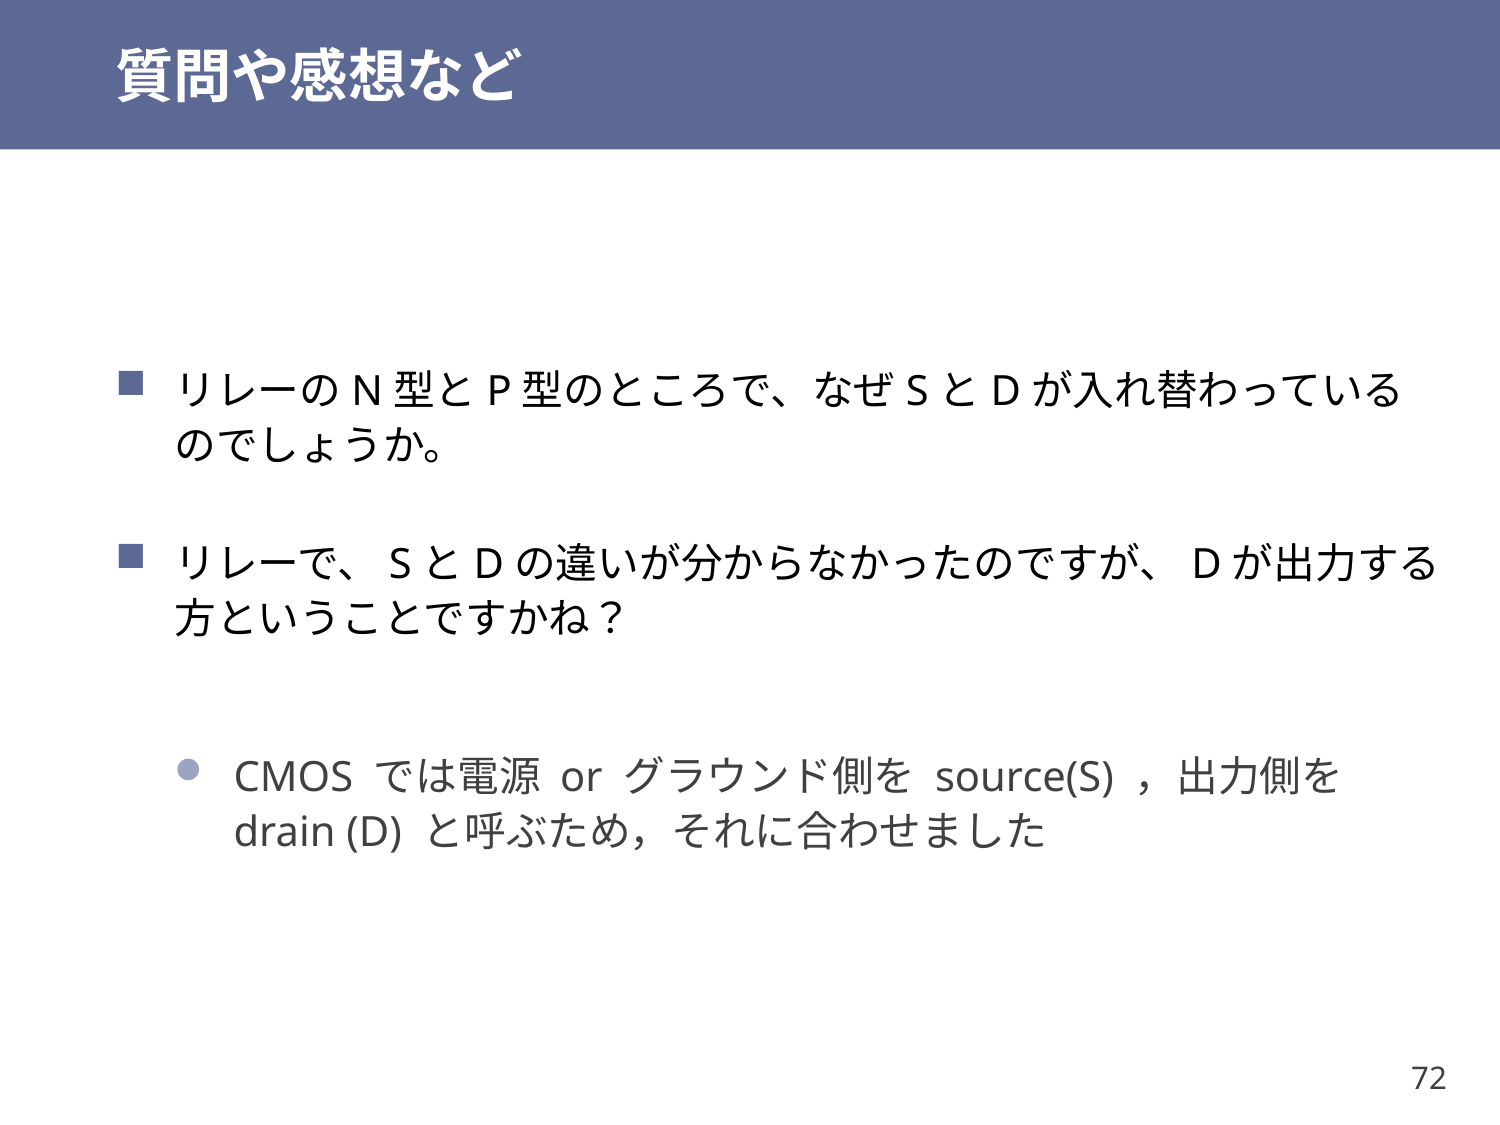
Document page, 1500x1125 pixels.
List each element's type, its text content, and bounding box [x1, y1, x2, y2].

title 質問や感想など [100, 0, 1500, 150]
list リレーのN型とP型のところで、なぜSとDが入れ替わっているのでしょうか。 リレーで、SとDの違いが分からなかったのですが、Dが出力する方ということですかね？ CMOS では電源 or グラウンド側を source(S) ，出力側を drain (D) と呼ぶため，それに合わせました [100, 178, 1459, 1036]
